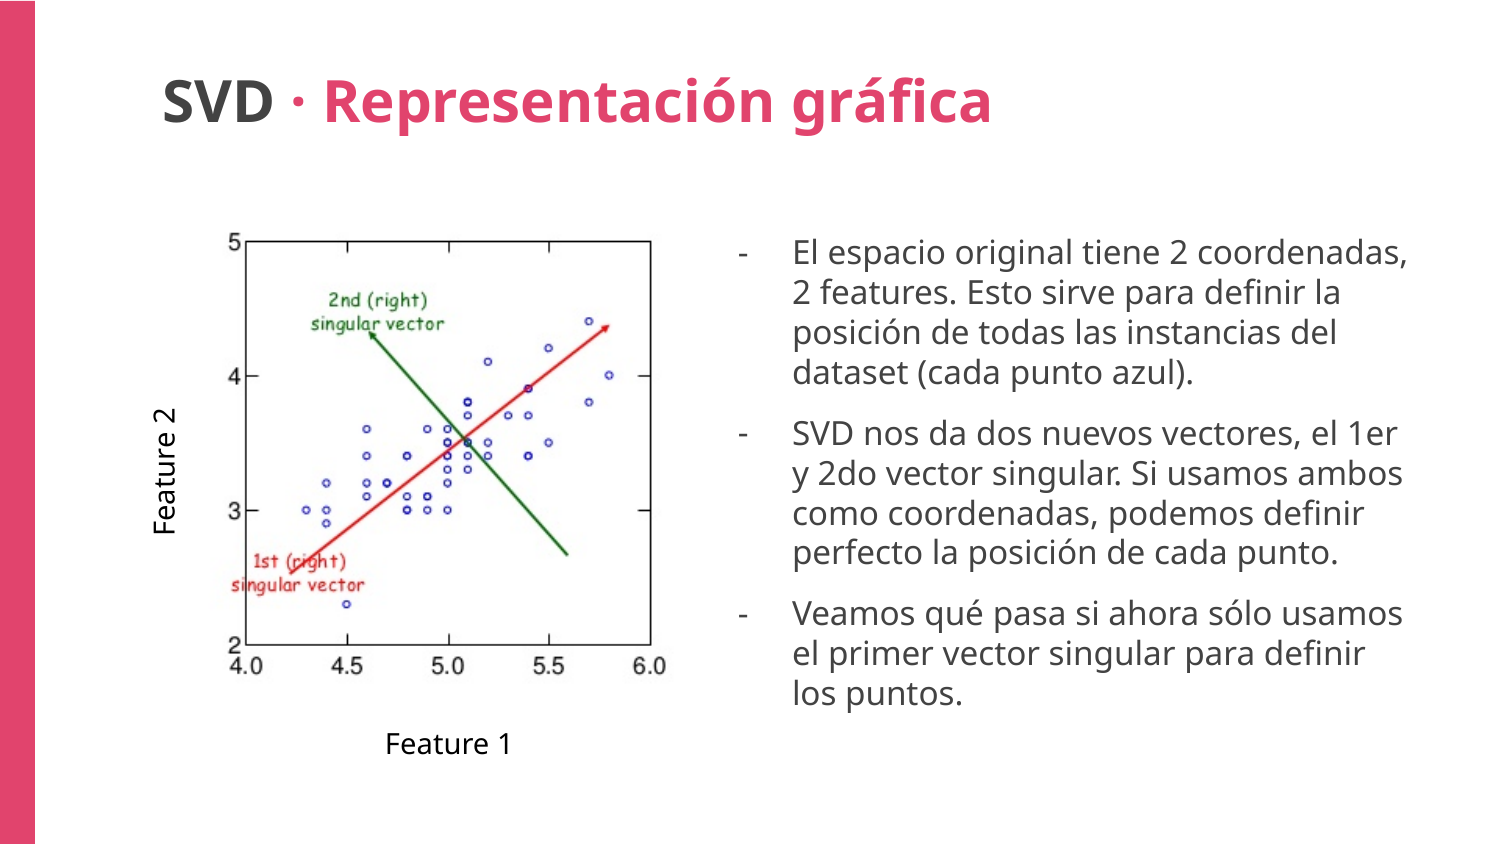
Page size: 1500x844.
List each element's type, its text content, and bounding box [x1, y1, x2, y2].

text_box Feature 2 [130, 391, 180, 552]
text_box El espacio original tiene 2 coordenadas, 2 features. Esto sirve para definir la posición de todas las instancias del dataset (cada punto azul). SVD nos da dos nuevos vectores, el 1er y 2do vector singular. Si usamos ambos como coordenadas, podemos definir perfecto la posición de cada punto. Veamos qué pasa si ahora sólo usamos el primer vector singular para definir los puntos. [702, 216, 1426, 743]
text_box SVD · Representación gráfica [147, 49, 1350, 146]
picture [185, 221, 690, 733]
text_box Feature 1 [370, 740, 531, 766]
